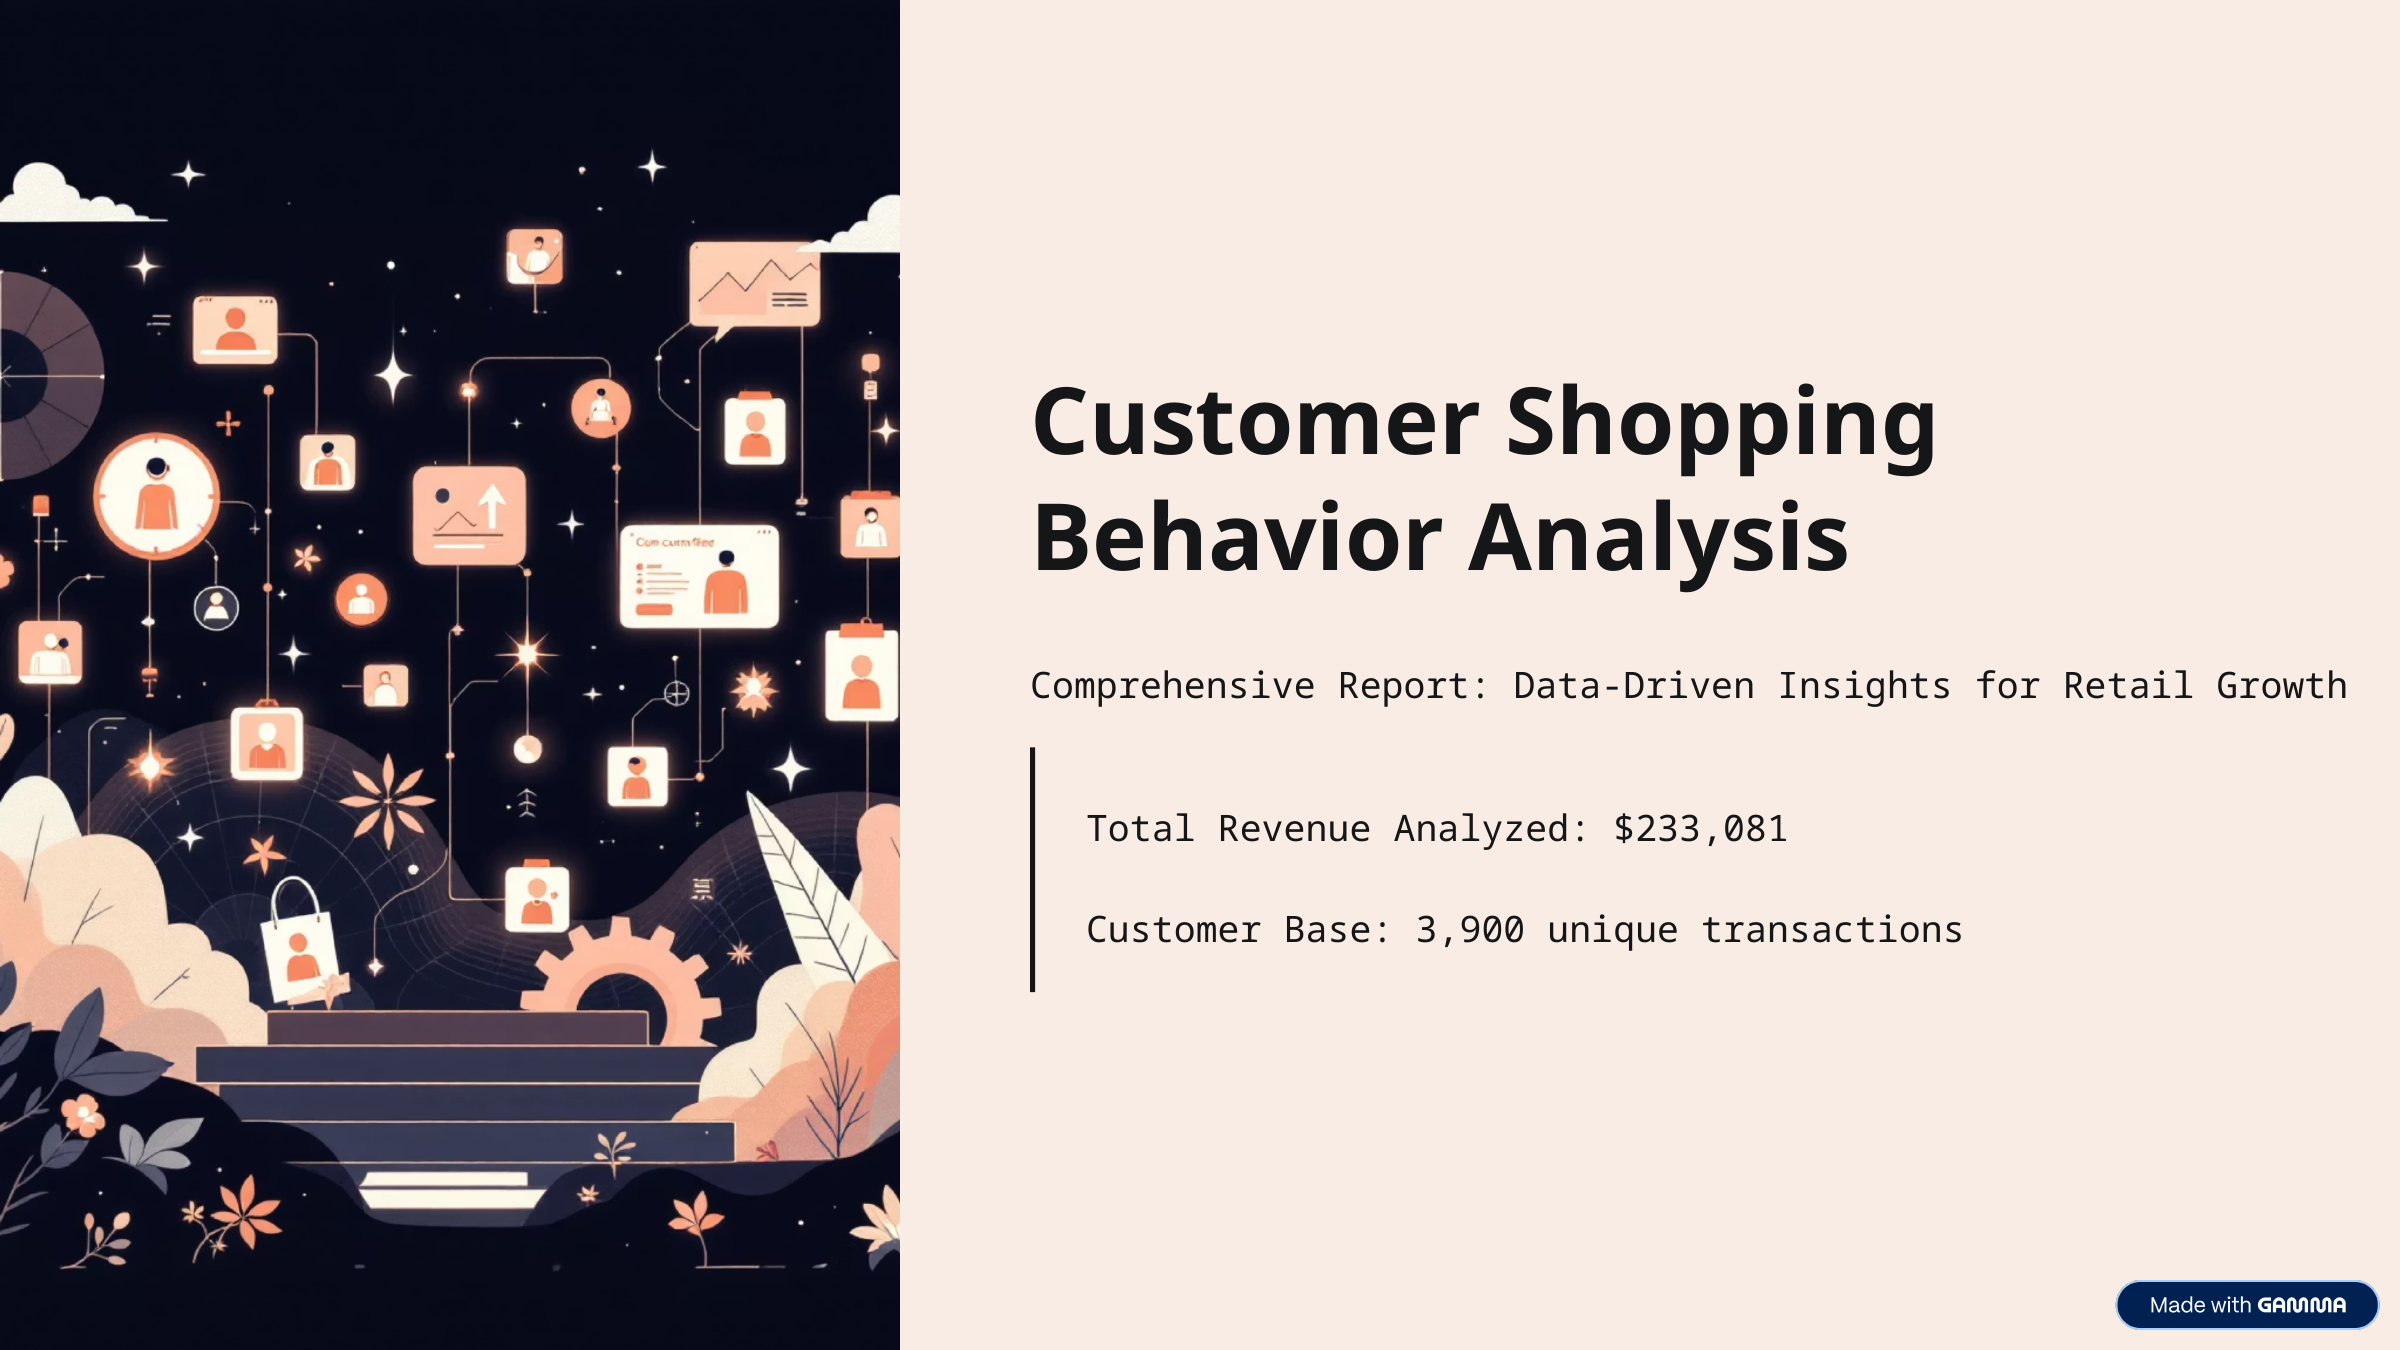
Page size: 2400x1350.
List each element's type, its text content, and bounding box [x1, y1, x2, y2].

picture [0, 0, 900, 1350]
text_box Total Revenue Analyzed: $233,081 [1086, 789, 2270, 849]
text_box Comprehensive Report: Data-Driven Insights for Retail Growth [1030, 646, 2270, 706]
text_box Customer Base: 3,900 unique transactions [1086, 890, 2270, 951]
text_box [1030, 747, 1036, 993]
picture [2106, 1271, 2389, 1339]
text_box Customer Shopping Behavior Analysis [1030, 357, 2270, 591]
